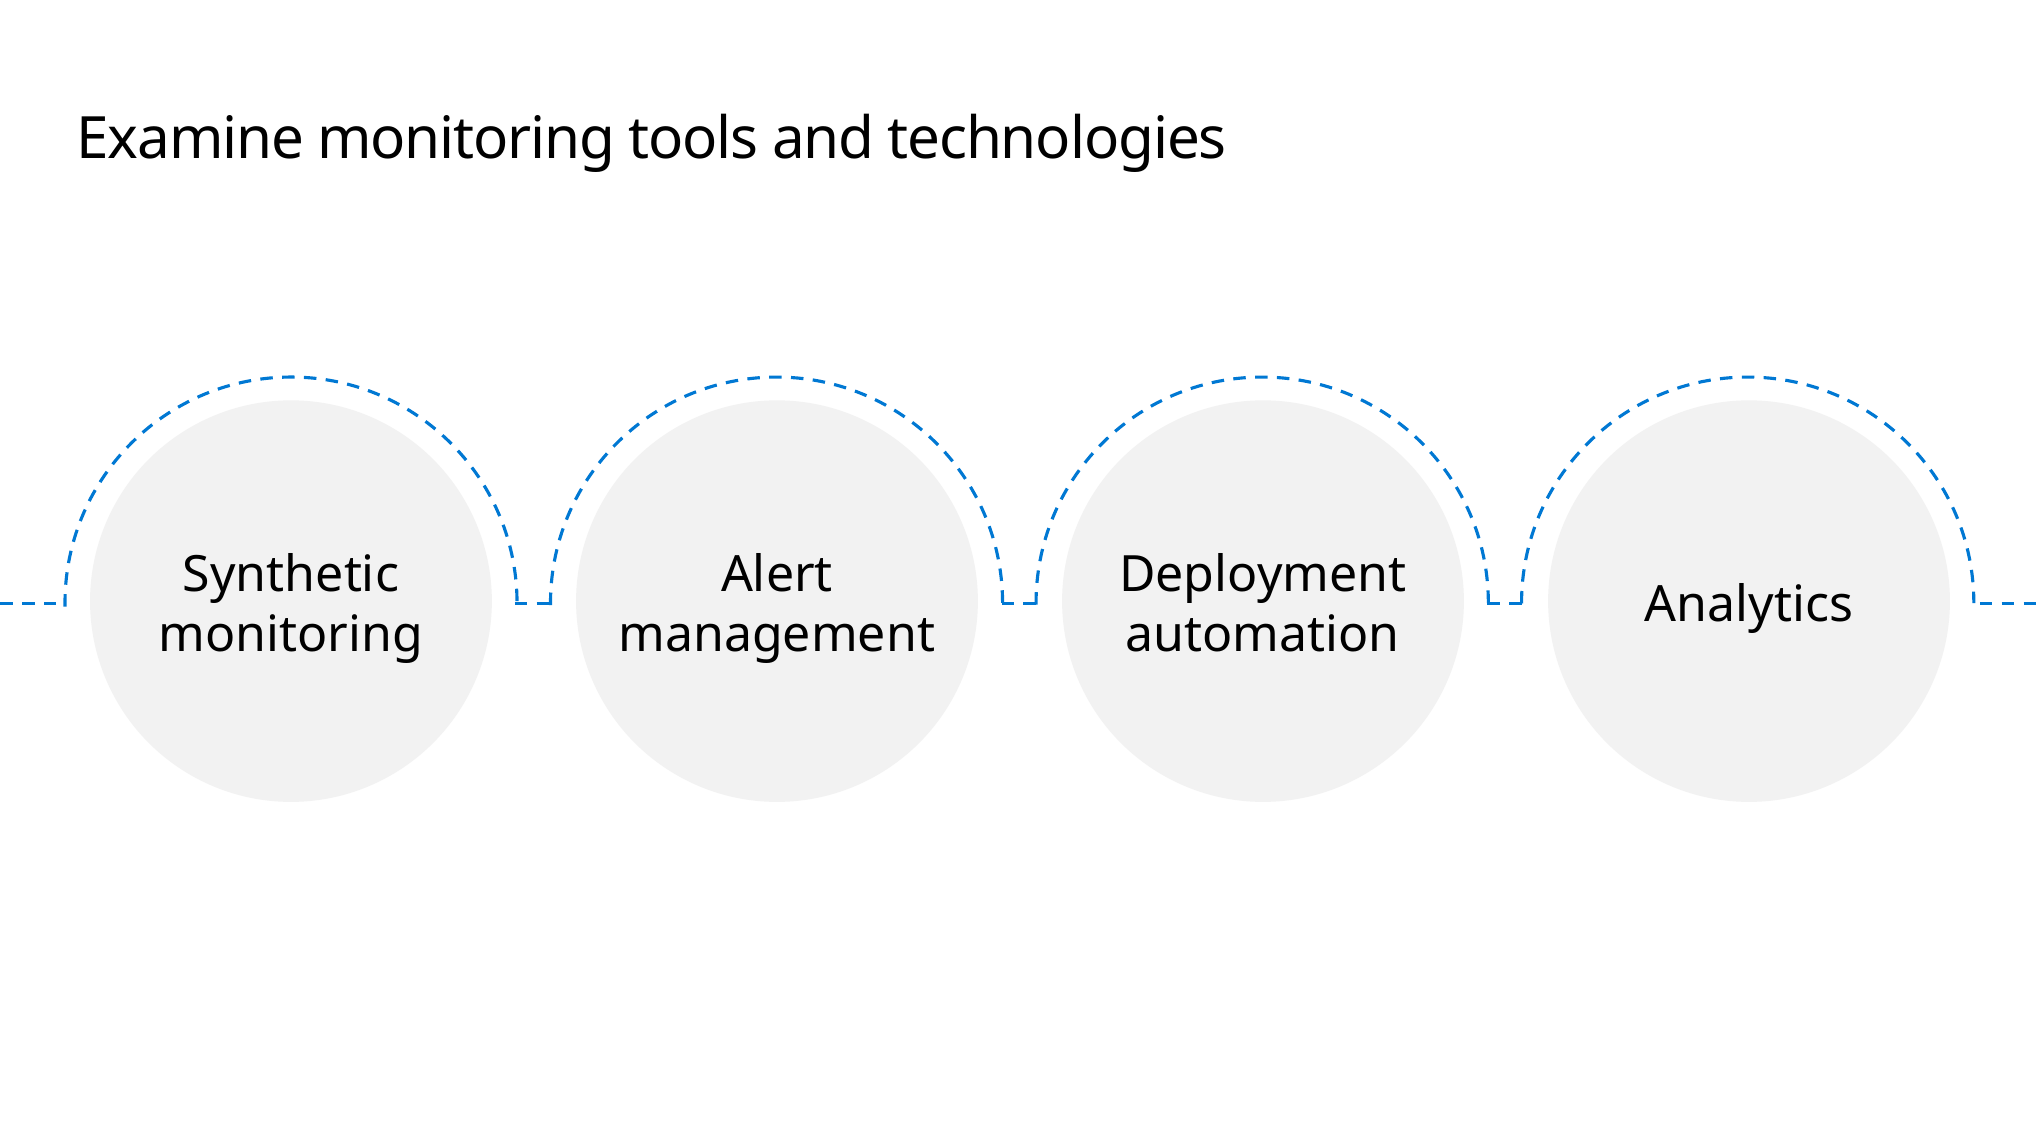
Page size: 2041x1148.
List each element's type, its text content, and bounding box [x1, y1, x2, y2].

text_box Synthetic monitoring [89, 607, 493, 803]
text_box Alert management [575, 607, 979, 803]
text_box Deployment automation [1061, 607, 1465, 803]
title Examine monitoring tools and technologies [76, 103, 1969, 172]
picture [0, 374, 2041, 607]
text_box Analytics [1547, 607, 1951, 803]
